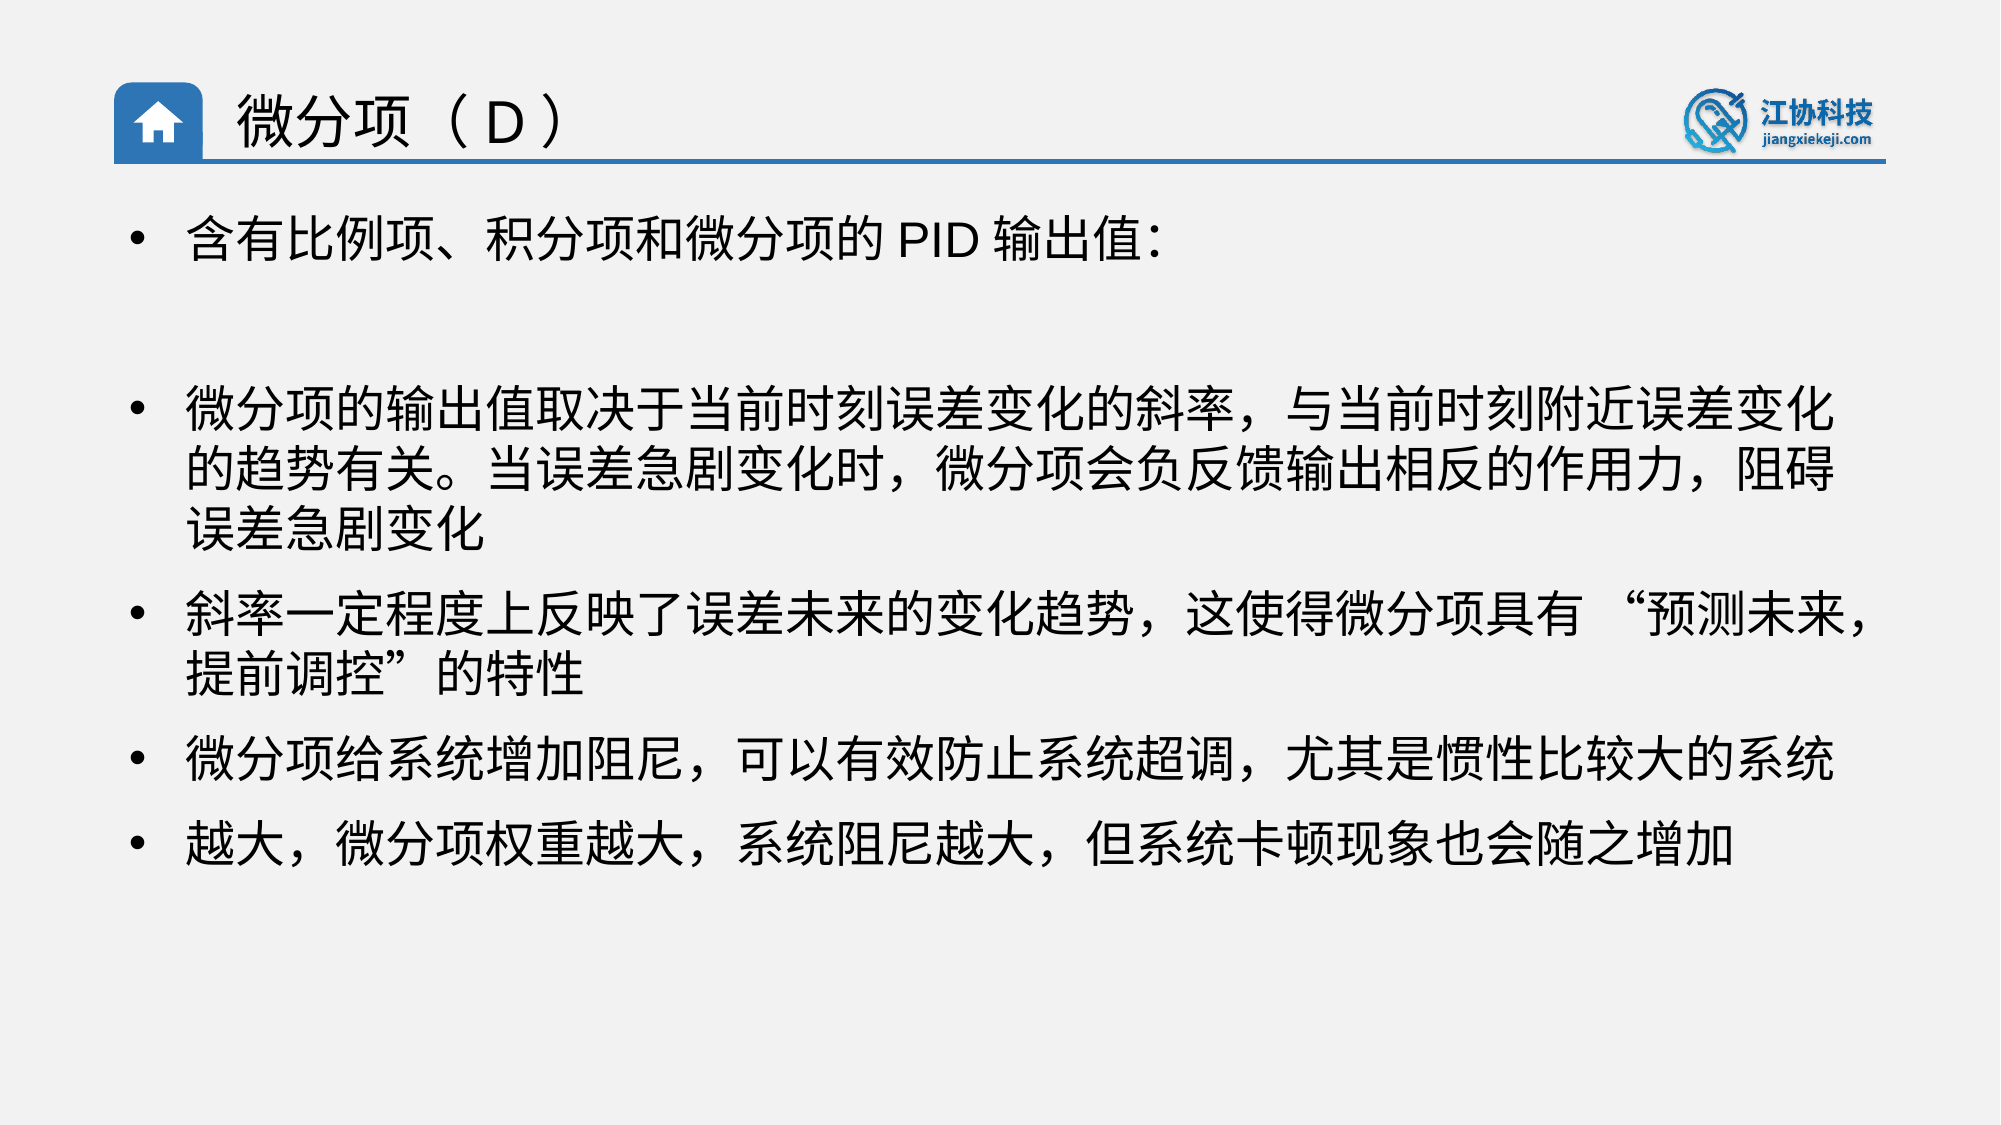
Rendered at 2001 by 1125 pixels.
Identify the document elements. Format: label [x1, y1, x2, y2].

text_box [114, 76, 1886, 166]
